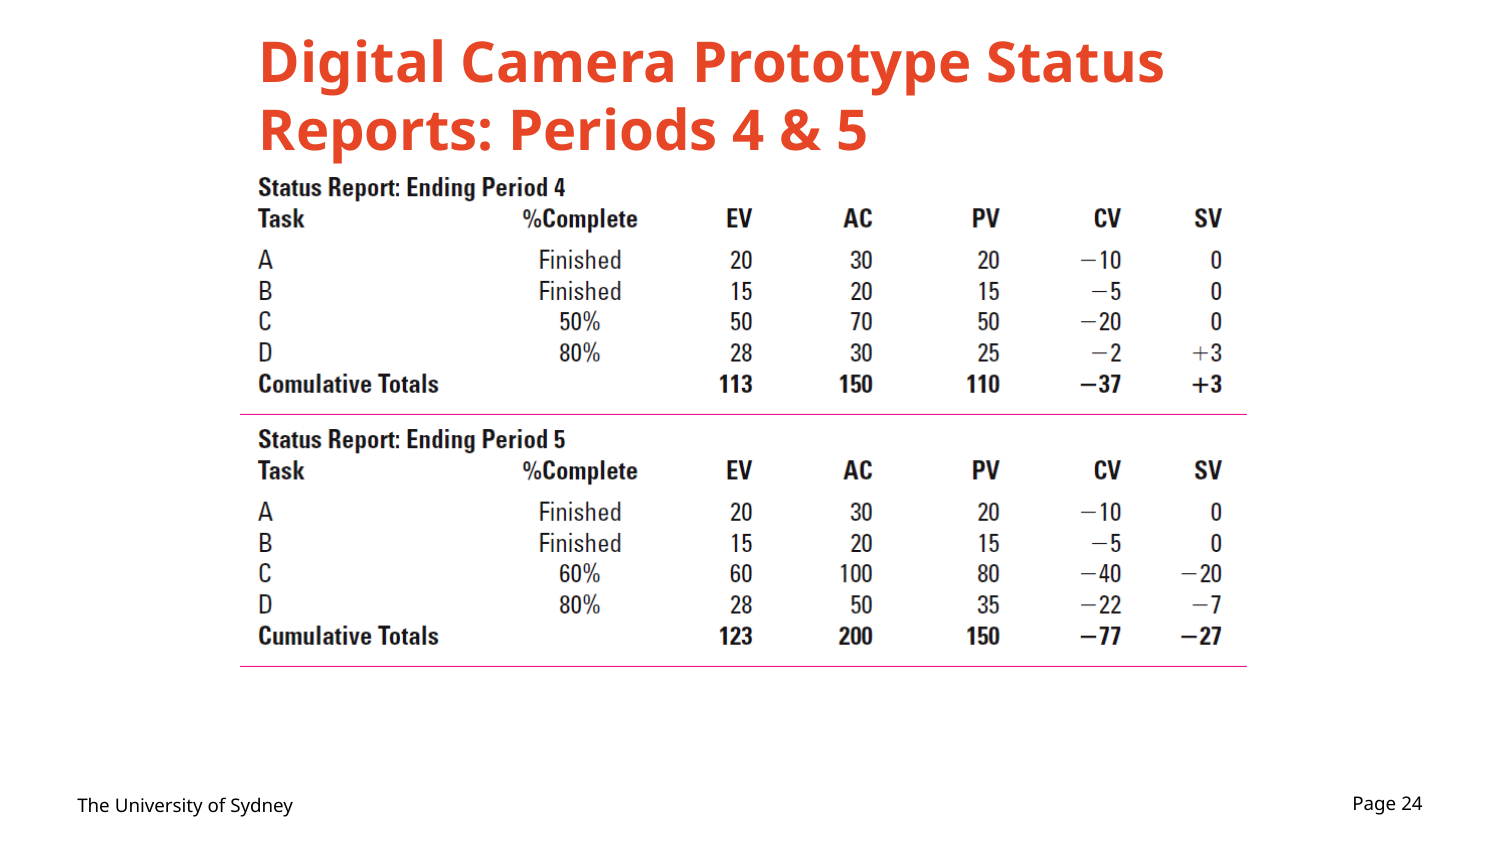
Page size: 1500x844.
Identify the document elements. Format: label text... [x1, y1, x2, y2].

picture [228, 169, 1257, 677]
title Digital Camera Prototype Status Reports: Periods 4 & 5 [243, 34, 1256, 153]
